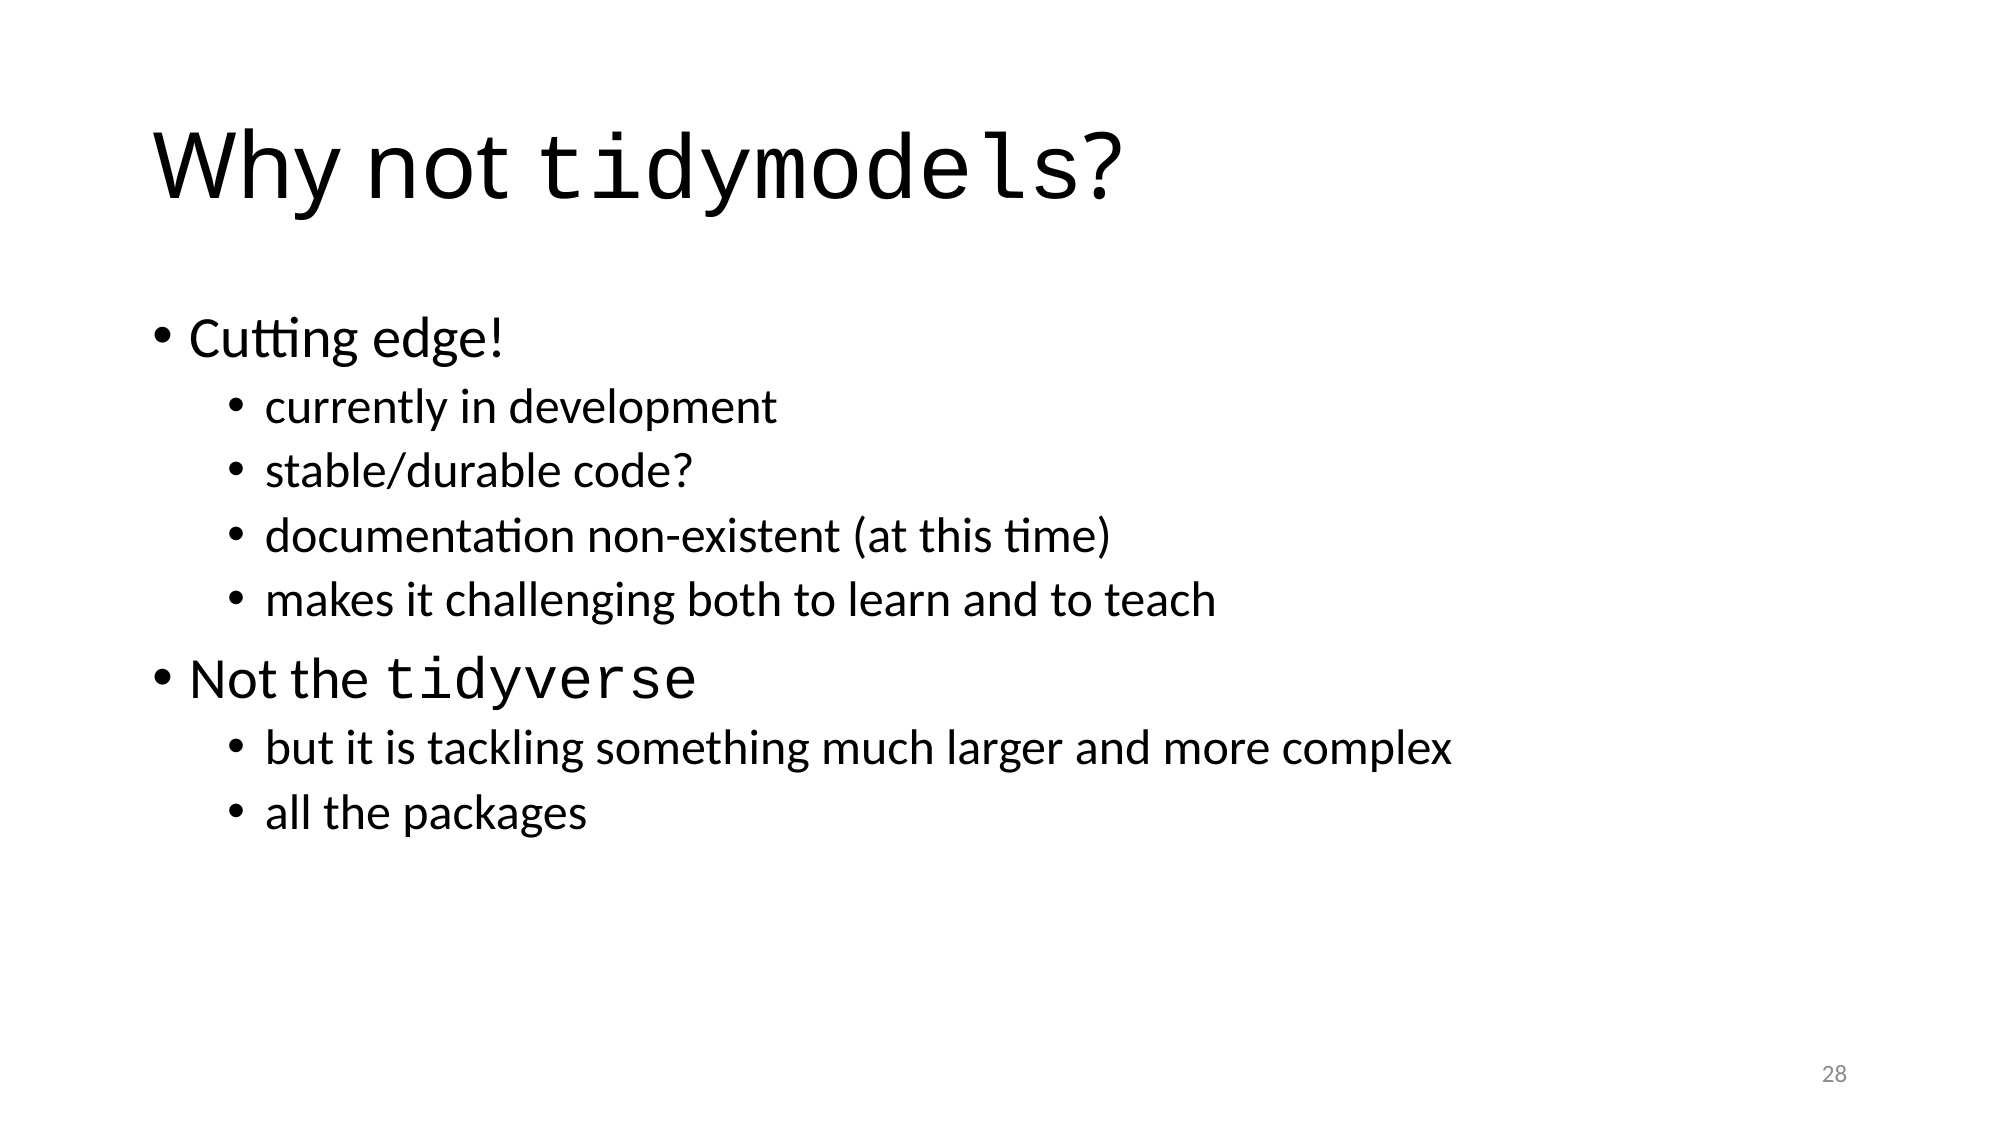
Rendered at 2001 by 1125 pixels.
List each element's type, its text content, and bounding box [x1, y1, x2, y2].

title Why not tidymodels? [137, 59, 1863, 278]
slide_number 28 [1412, 1042, 1863, 1103]
list Cutting edge! currently in development stable/durable code? documentation non-existent (at this time) makes it challenging both to learn and to teach Not the tidyverse but it is tackling something much larger and more complex all the packages [137, 299, 1863, 1014]
